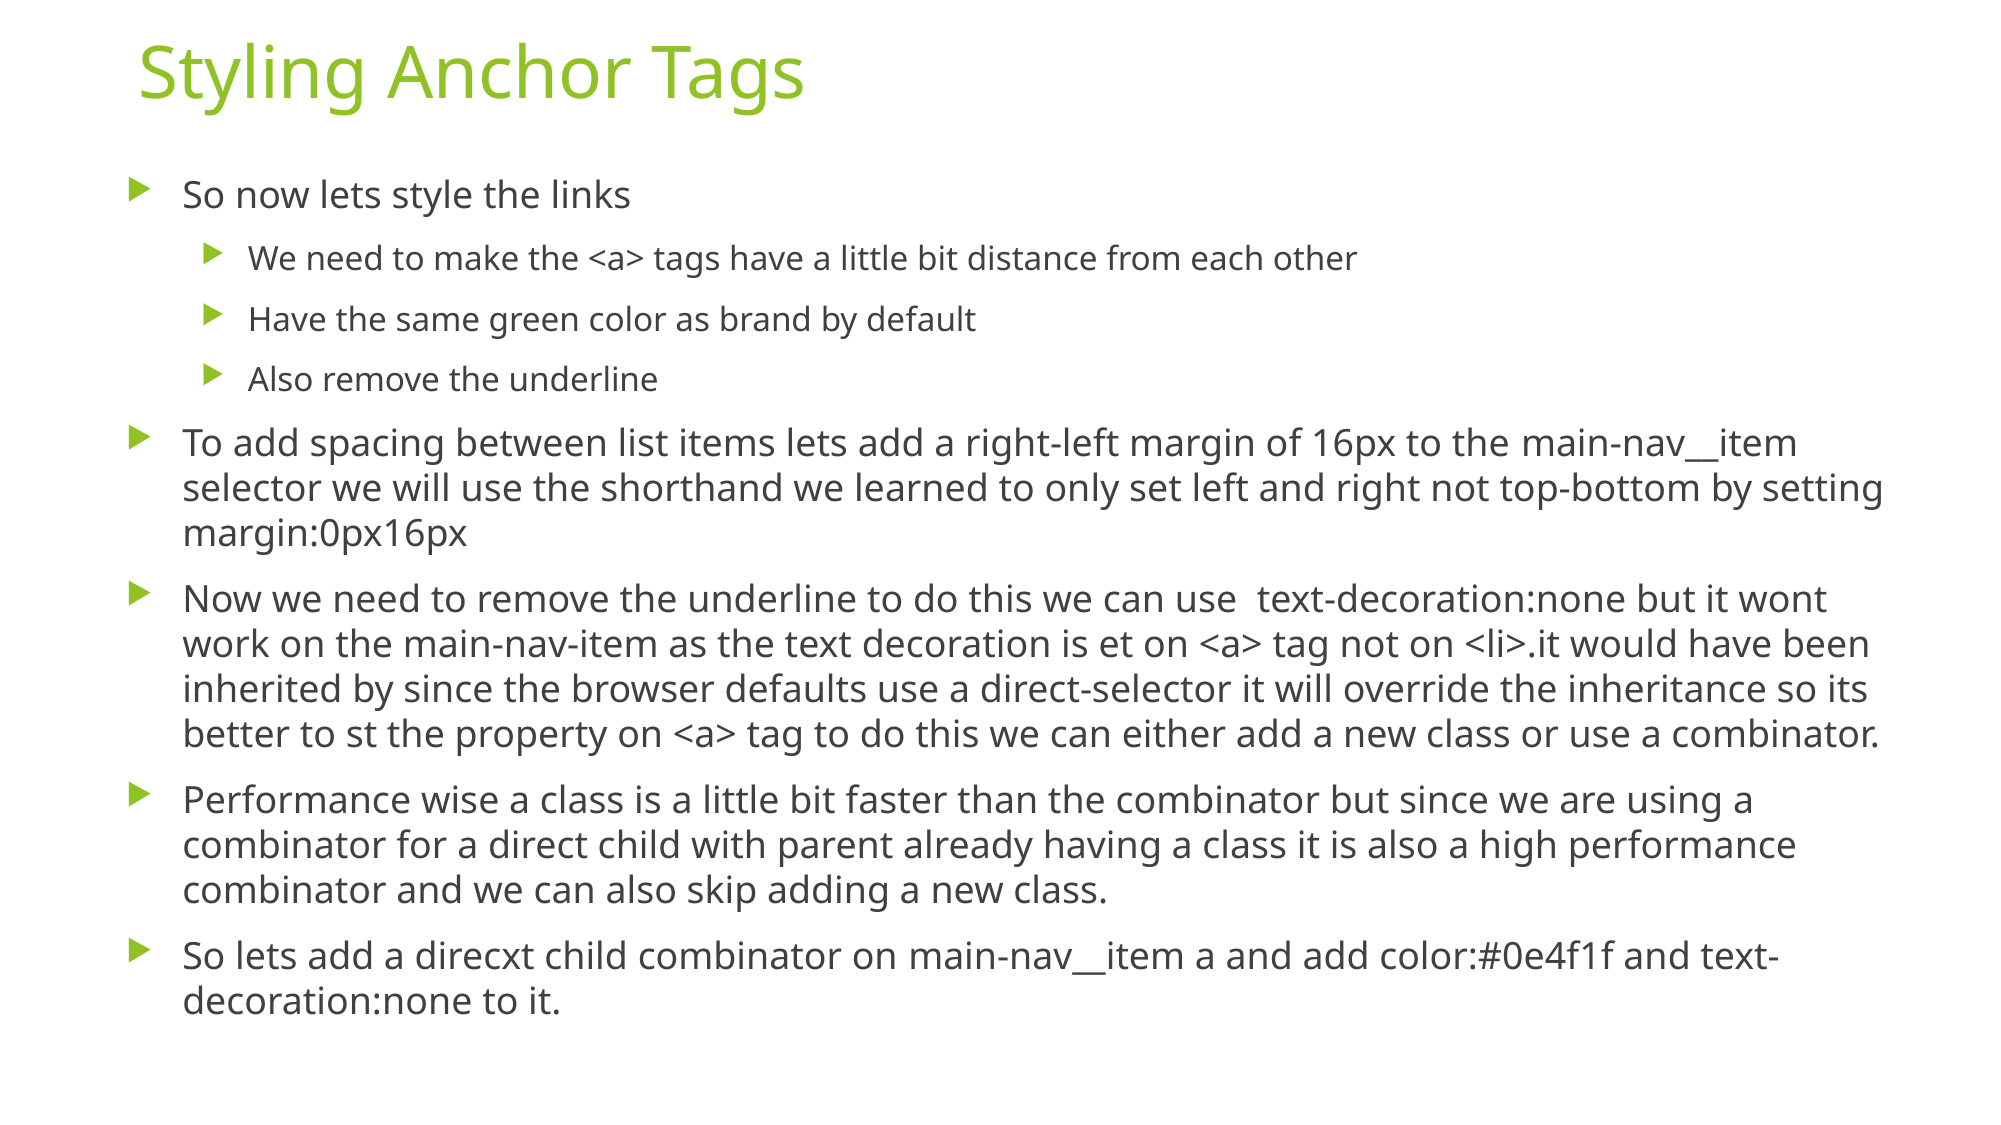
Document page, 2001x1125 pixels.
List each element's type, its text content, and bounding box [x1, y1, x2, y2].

list So now lets style the links We need to make the <a> tags have a little bit distance from each other Have the same green color as brand by default Also remove the underline To add spacing between list items lets add a right-left margin of 16px to the main-nav__item selector we will use the shorthand we learned to only set left and right not top-bottom by setting margin:0px16px Now we need to remove the underline to do this we can use text-decoration:none but it wont work on the main-nav-item as the text decoration is et on <a> tag not on <li>.it would have been inherited by since the browser defaults use a direct-selector it will override the inheritance so its better to st the property on <a> tag to do this we can either add a new class or use a combinator. Performance wise a class is a little bit faster than the combinator but since we are using a combinator for a direct child with parent already having a class it is also a high performance combinator and we can also skip adding a new class. So lets add a direcxt child combinator on main-nav__item a and add color:#0e4f1f and text-decoration:none to it. [111, 163, 1930, 1079]
title Styling Anchor Tags [123, 18, 1976, 121]
